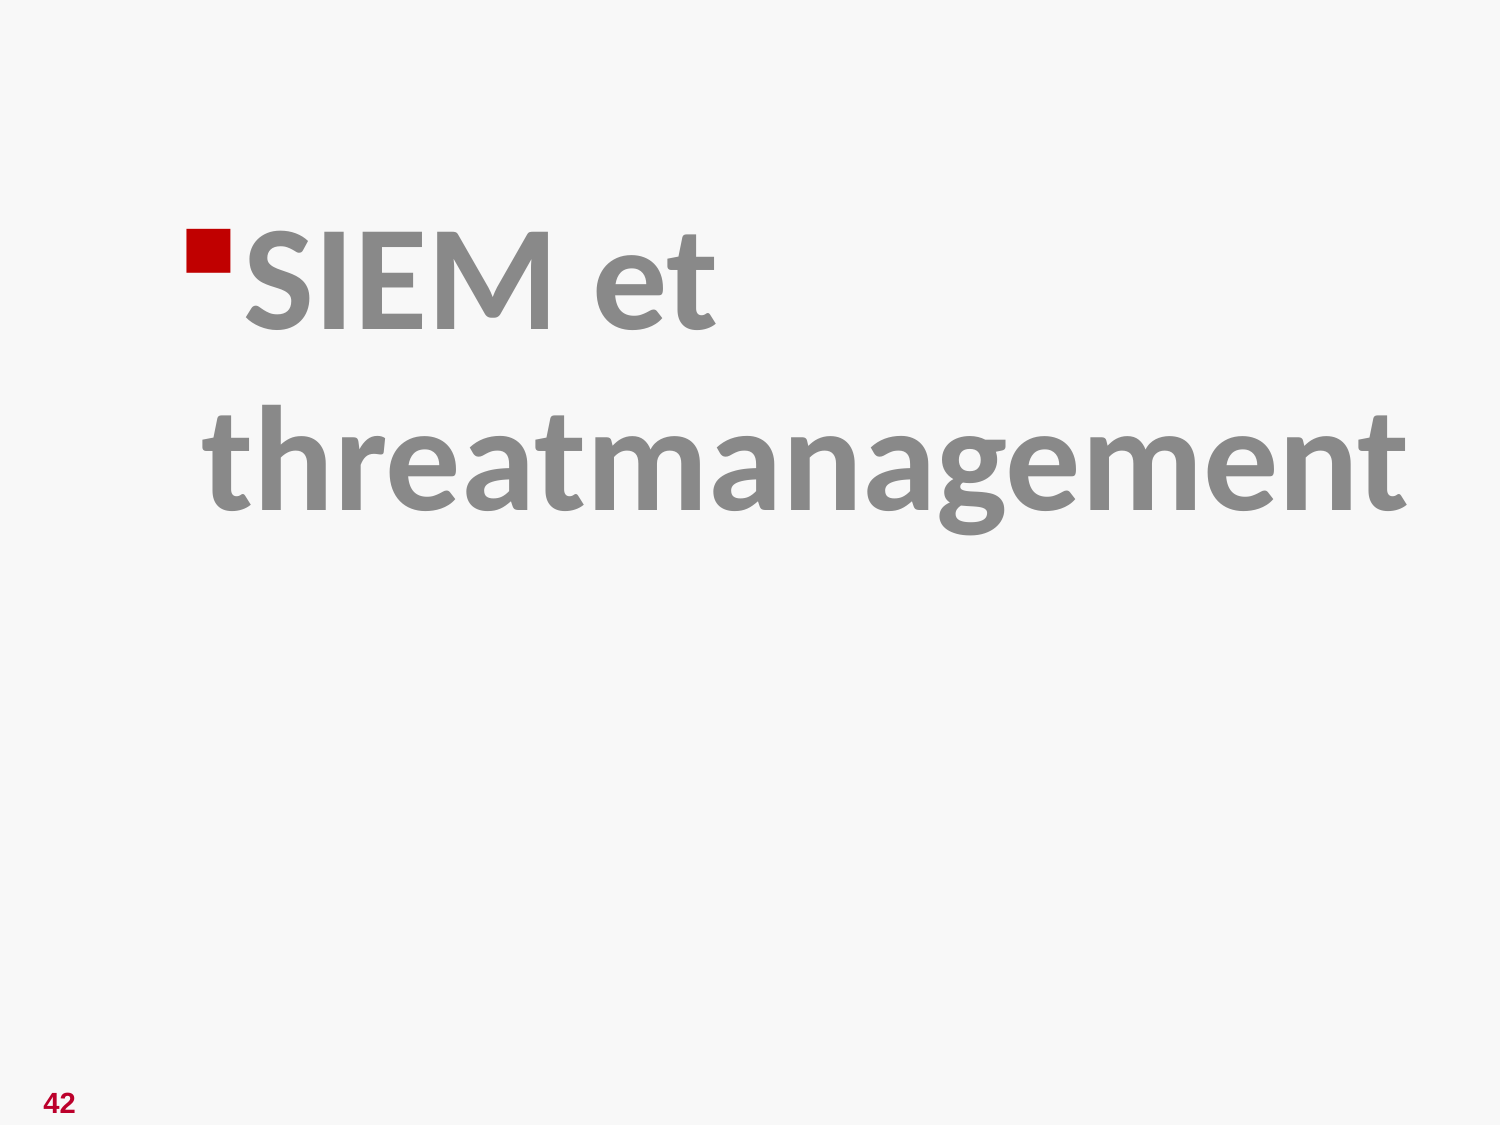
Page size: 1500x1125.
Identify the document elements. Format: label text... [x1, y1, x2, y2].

text_box SIEM et threatmanagement [159, 172, 1435, 419]
